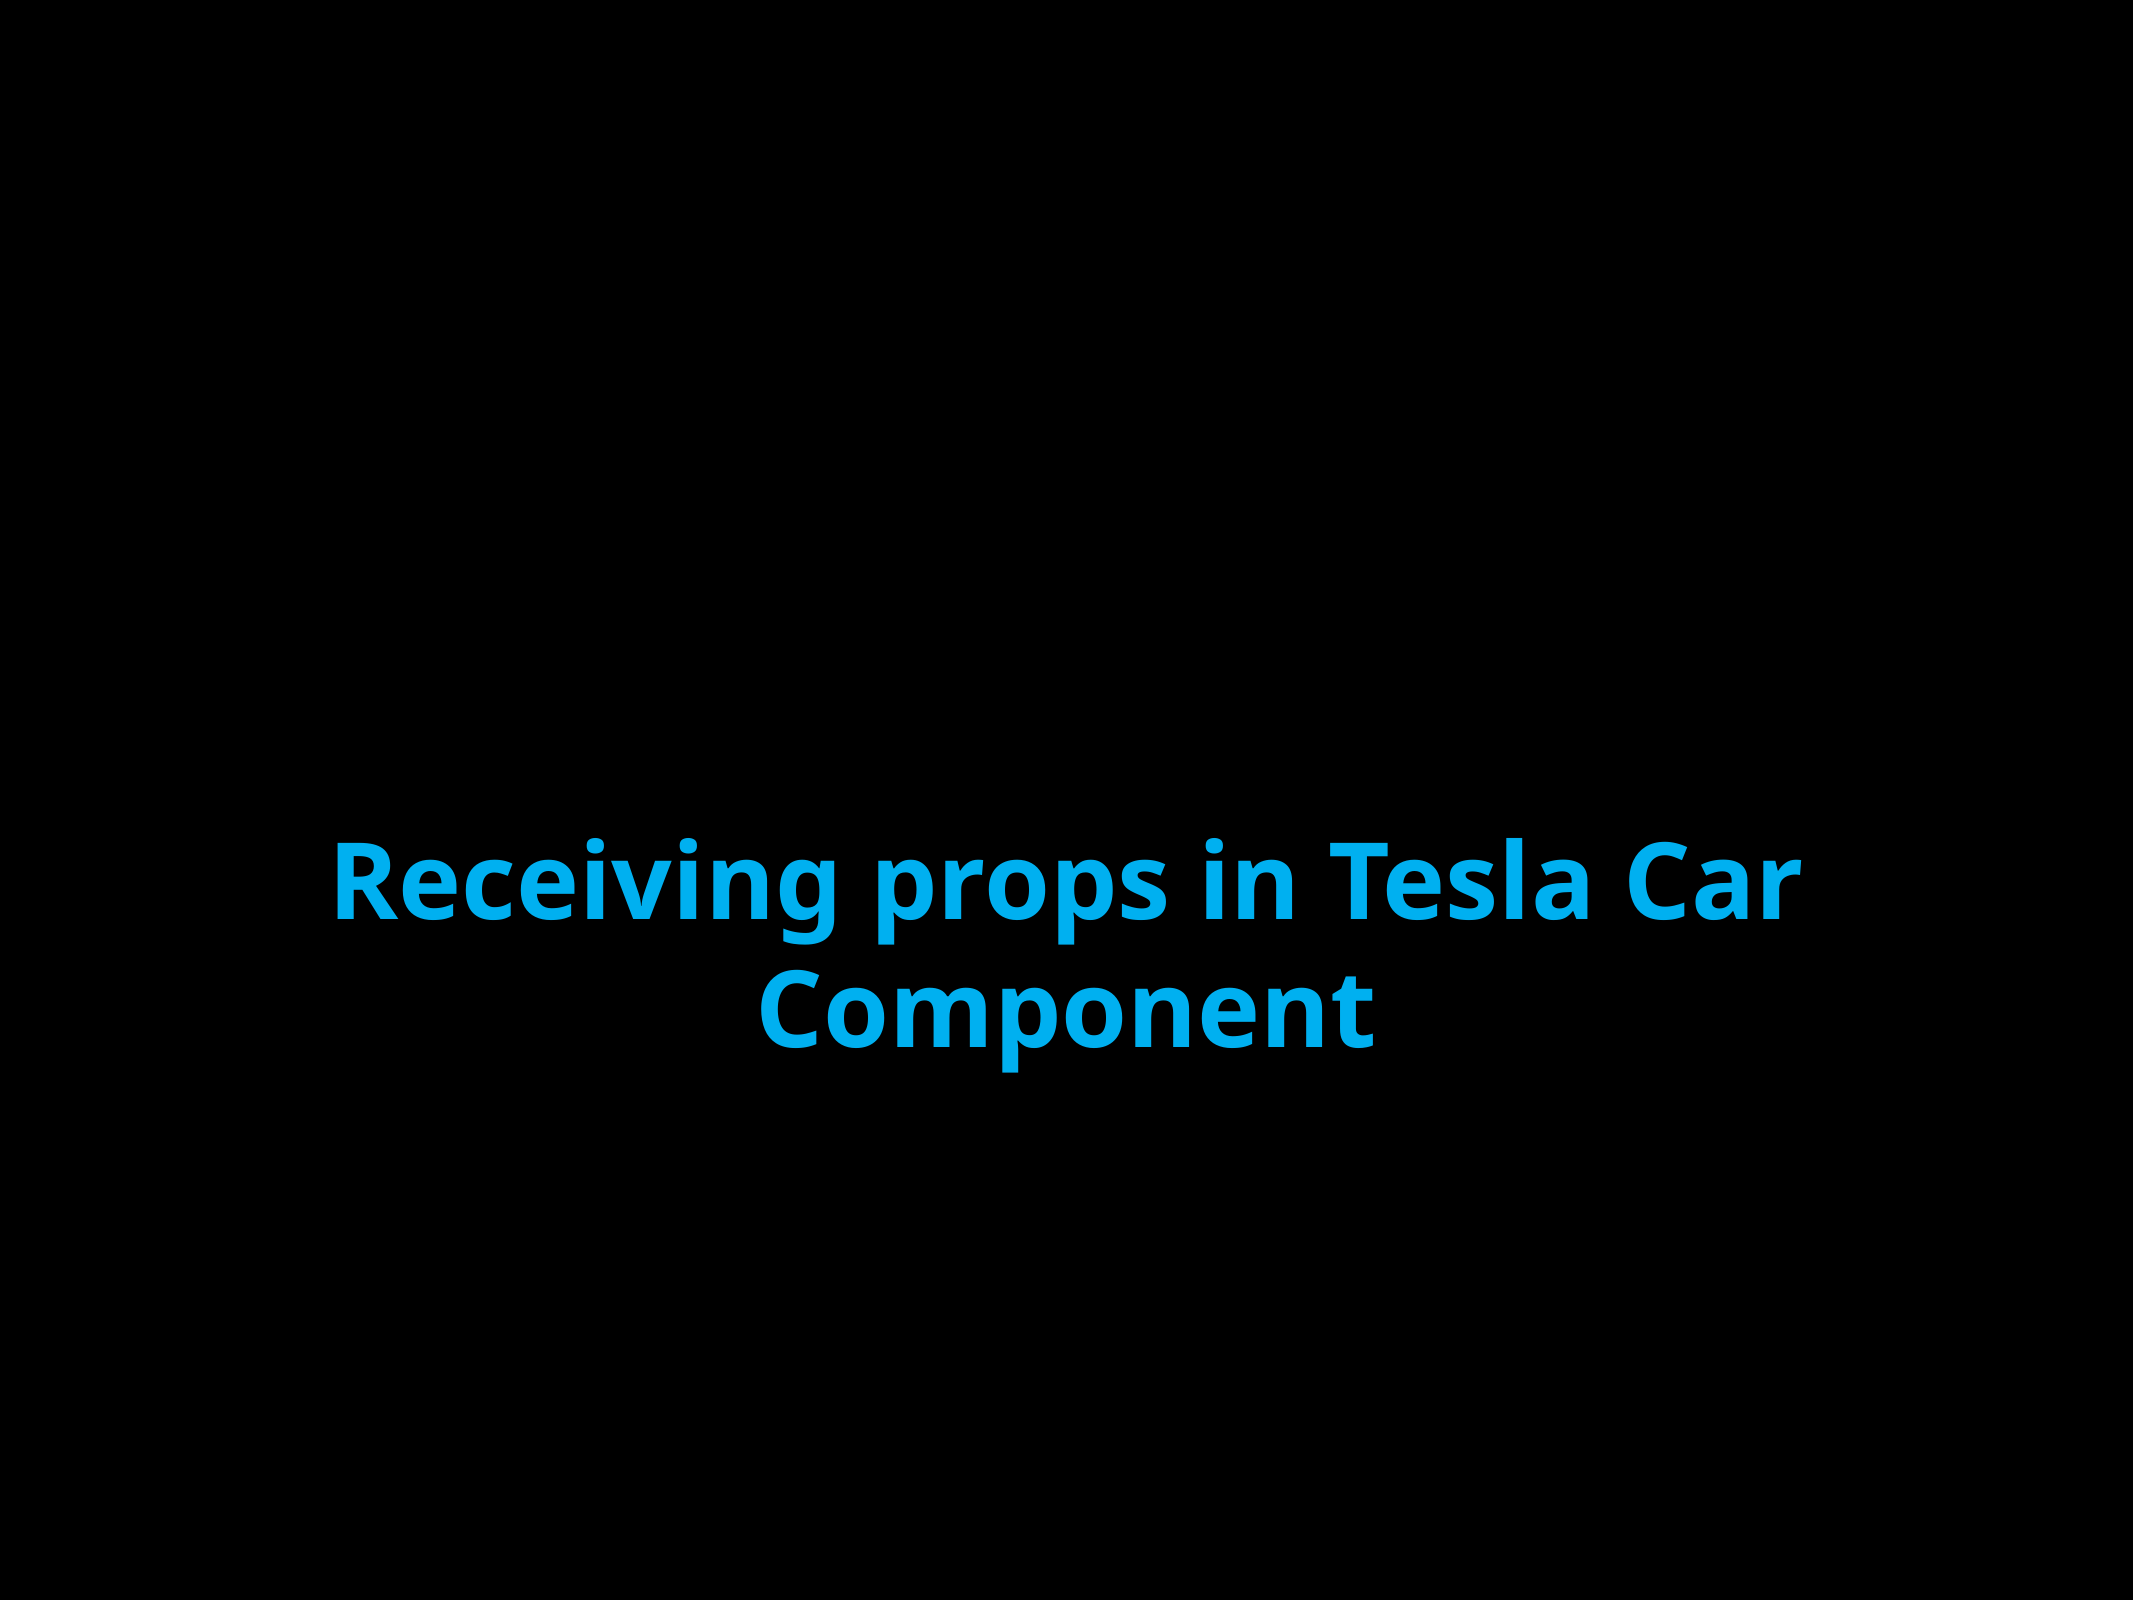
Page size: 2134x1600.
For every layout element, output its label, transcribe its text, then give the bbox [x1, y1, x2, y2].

list Receiving props in Tesla Car Component [156, 425, 1978, 1457]
